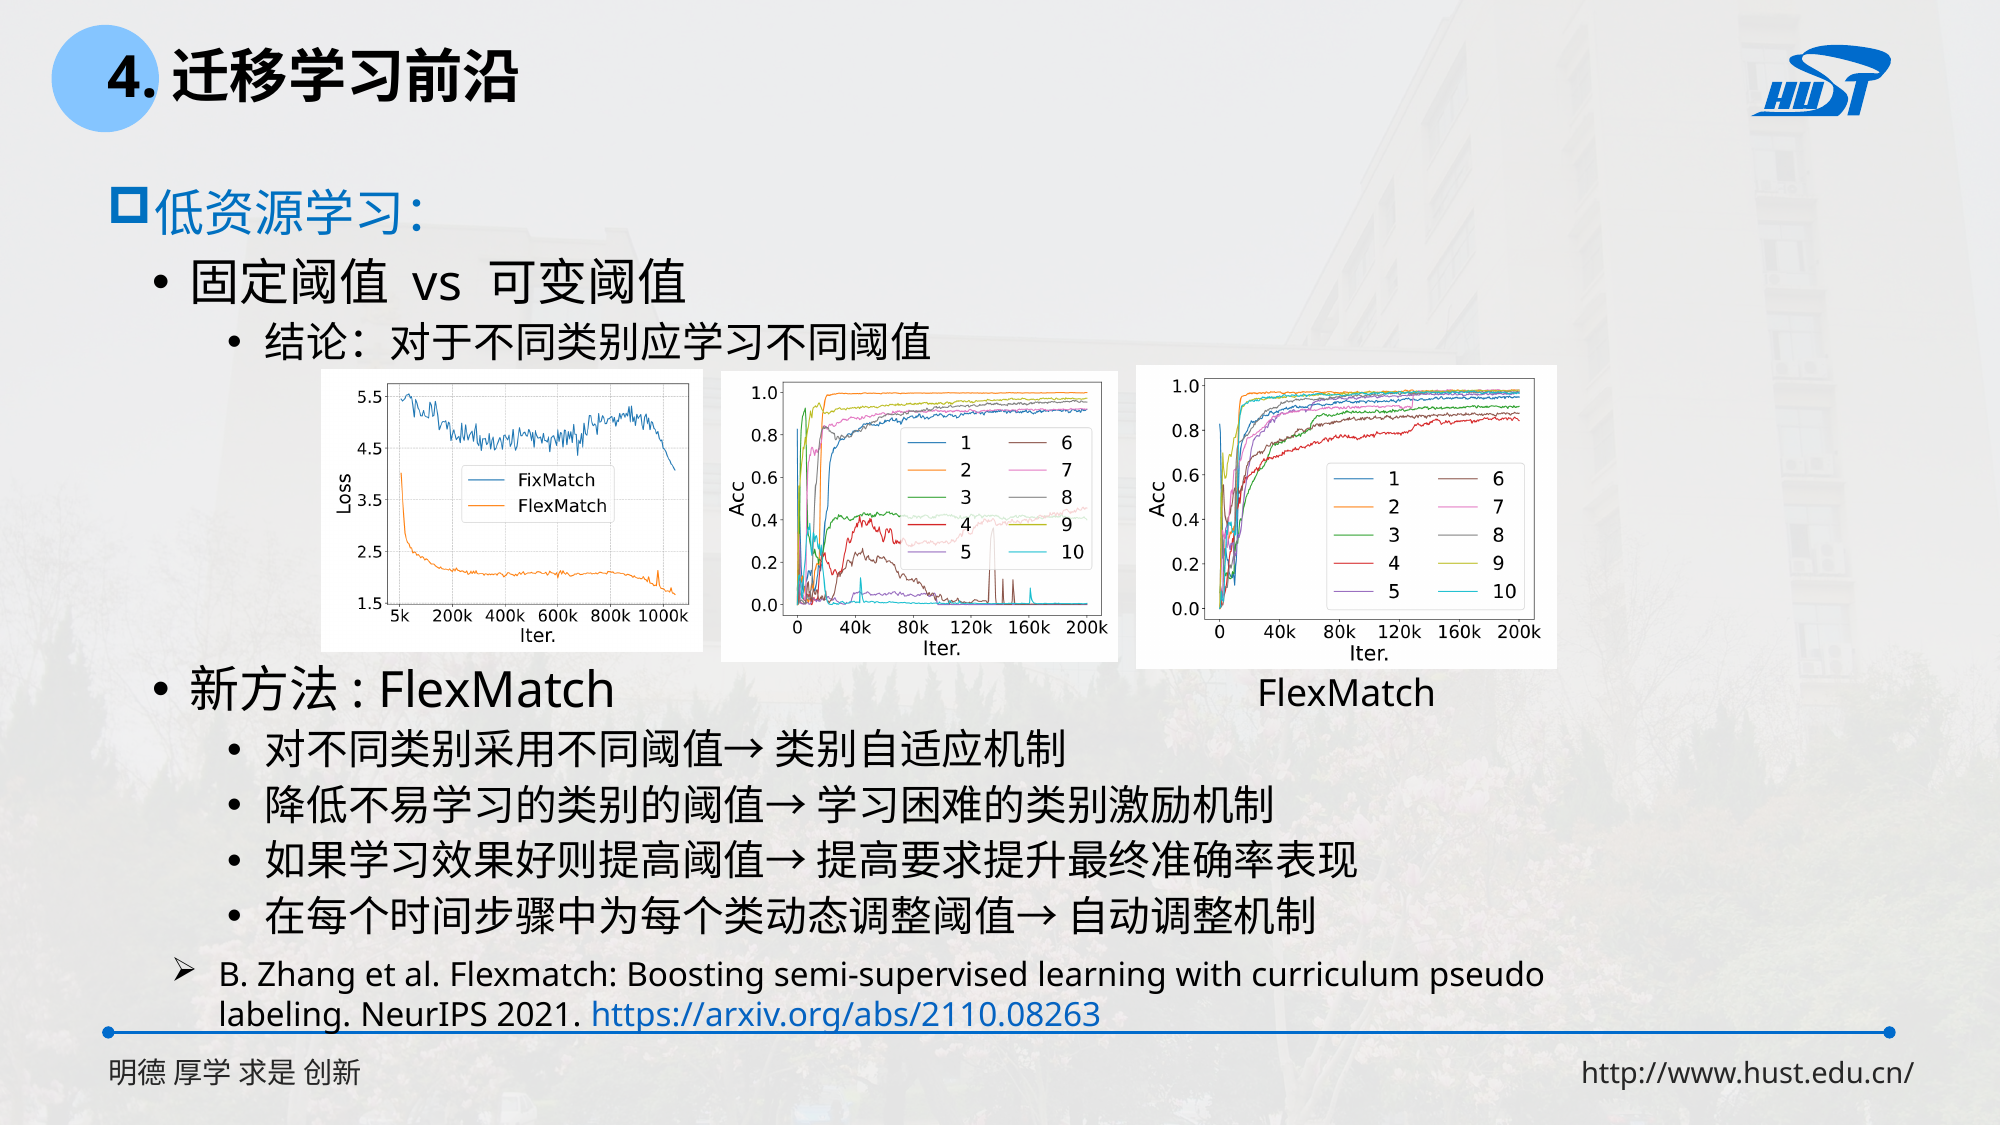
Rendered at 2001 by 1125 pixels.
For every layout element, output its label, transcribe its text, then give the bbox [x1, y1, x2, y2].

picture [721, 371, 1118, 662]
text_box FlexMatch [1181, 669, 1513, 722]
picture [321, 369, 703, 652]
picture [1136, 365, 1557, 669]
text_box 低资源学习： [93, 173, 1093, 249]
text_box 固定阈值 vs 可变阈值 结论：对于不同类别应学习不同阈值 新方法: FlexMatch 对不同类别采用不同阈值→ 类别自适应机制 降低不易学习的类别的阈值→ 学习困难的类别激励机制 如果学习效果好则提高阈值→ 提高要求提升最终准确率表现 在每个时间步骤中为每个类动态调整阈值→ 自动调整机制 [137, 249, 1863, 1015]
text_box B. Zhang et al. Flexmatch: Boosting semi-supervised learning with curriculum pseudo labeling. NeurIPS 2021. https://arxiv.org/abs/2110.08263 [156, 945, 1654, 1046]
list 4.迁移学习前沿 [93, 43, 887, 114]
